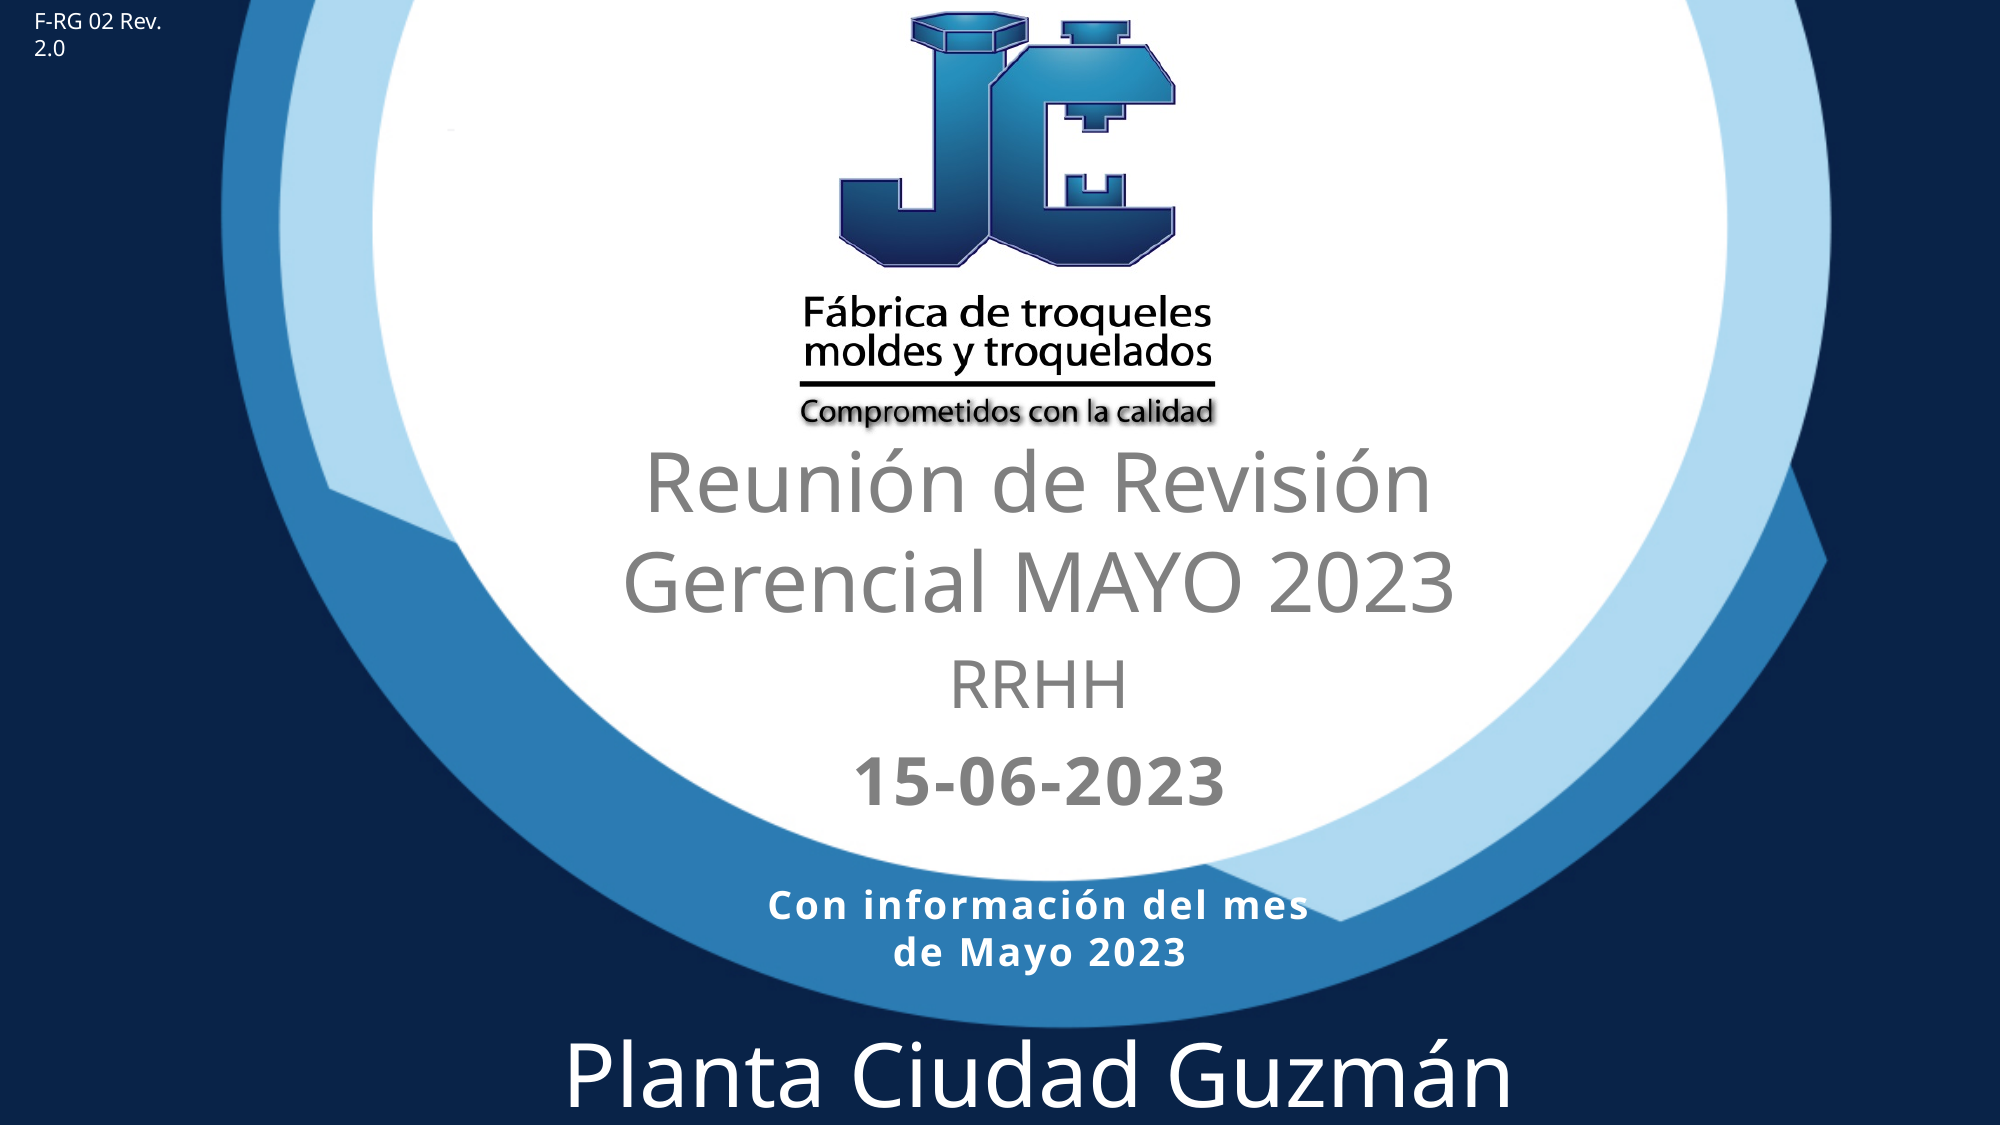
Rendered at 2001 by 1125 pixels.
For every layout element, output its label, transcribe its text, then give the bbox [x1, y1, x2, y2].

list Reunión de Revisión Gerencial MAYO 2023 RRHH [482, 421, 1597, 763]
picture [0, 0, 2000, 1125]
text_box 15-06-2023 Con información del mes de Mayo 2023 [732, 763, 1347, 992]
subtitle Planta Ciudad Guzmán [39, 1010, 2000, 1125]
text_box F-RG 02 Rev. 2.0 [19, 0, 207, 68]
